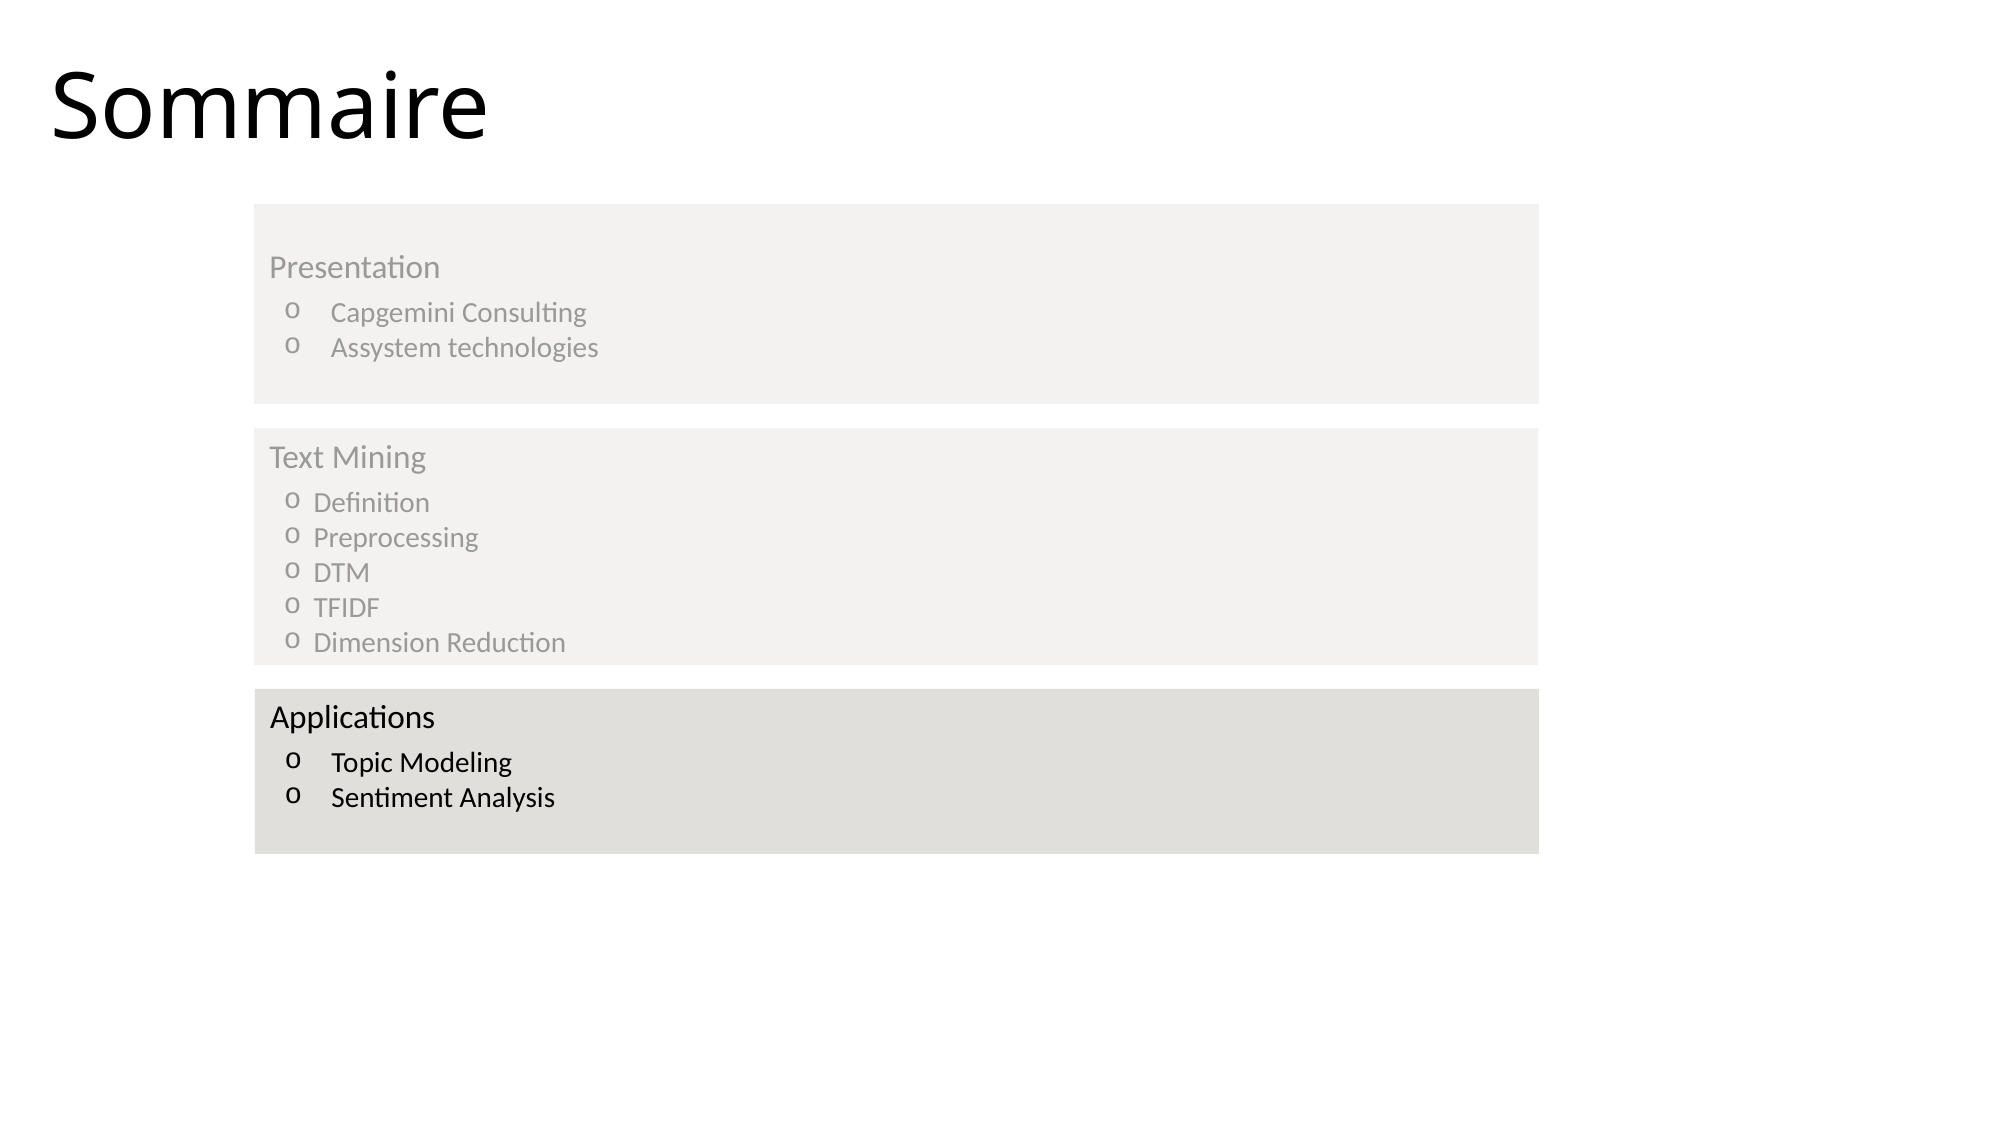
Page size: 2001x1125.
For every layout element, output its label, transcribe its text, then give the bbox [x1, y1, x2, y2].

text_box Applications Topic Modeling Sentiment Analysis [254, 688, 1539, 854]
title Sommaire [35, 0, 1761, 218]
text_box [254, 187, 1590, 665]
